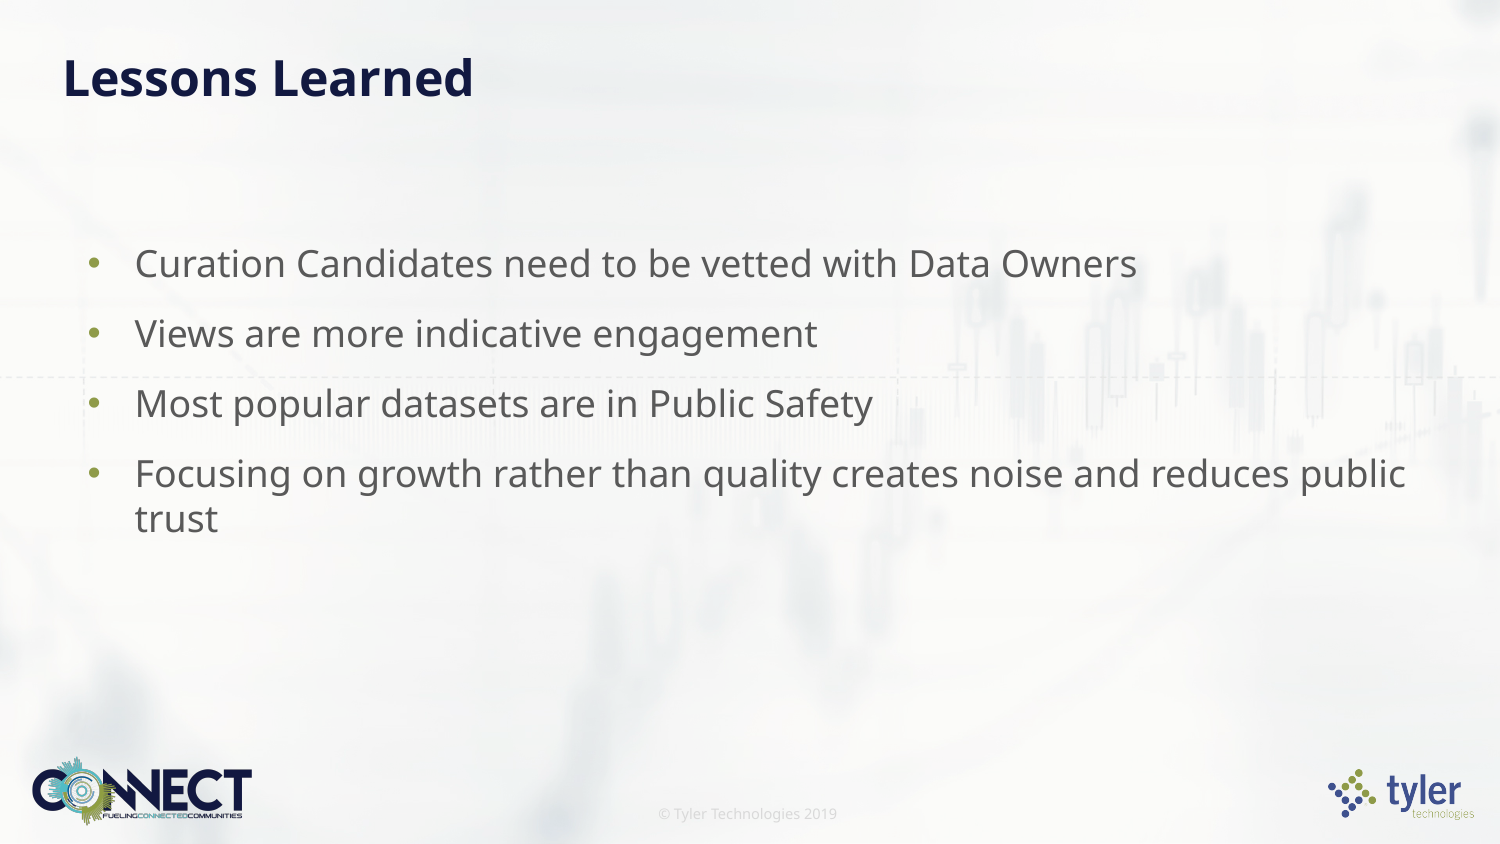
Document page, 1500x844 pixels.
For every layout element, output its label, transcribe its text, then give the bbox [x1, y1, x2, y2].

title Lessons Learned [47, 32, 1453, 121]
picture [31, 756, 253, 826]
list Curation Candidates need to be vetted with Data Owners Views are more indicative engagement Most popular datasets are in Public Safety Focusing on growth rather than quality creates noise and reduces public trust [72, 134, 1449, 717]
picture [1328, 769, 1474, 820]
